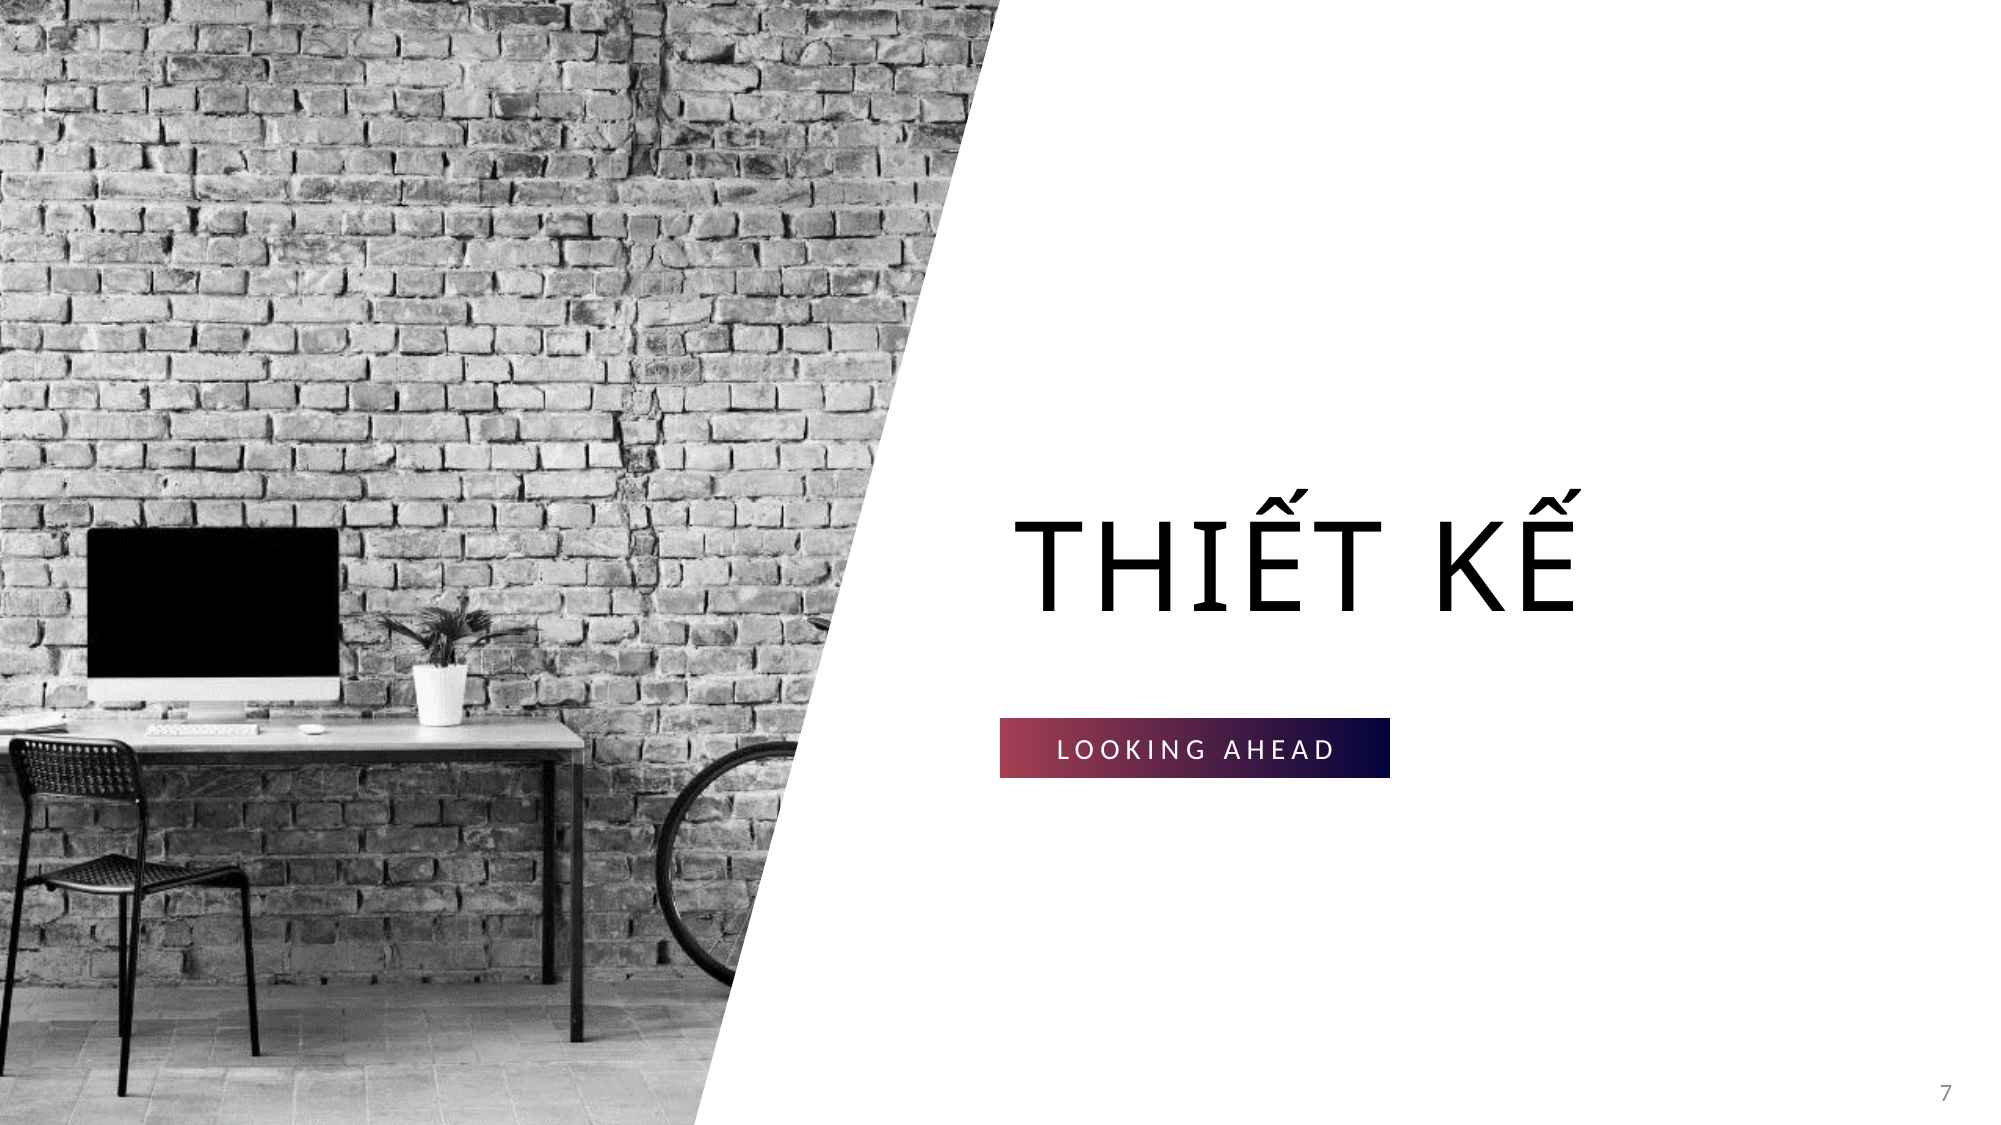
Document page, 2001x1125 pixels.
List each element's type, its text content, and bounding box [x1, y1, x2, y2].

slide_number 7 [1894, 1061, 1968, 1121]
title Thiết kế [1000, 371, 1862, 644]
picture [0, 0, 1000, 1125]
list LOOKING AHEAD [1000, 718, 1390, 778]
